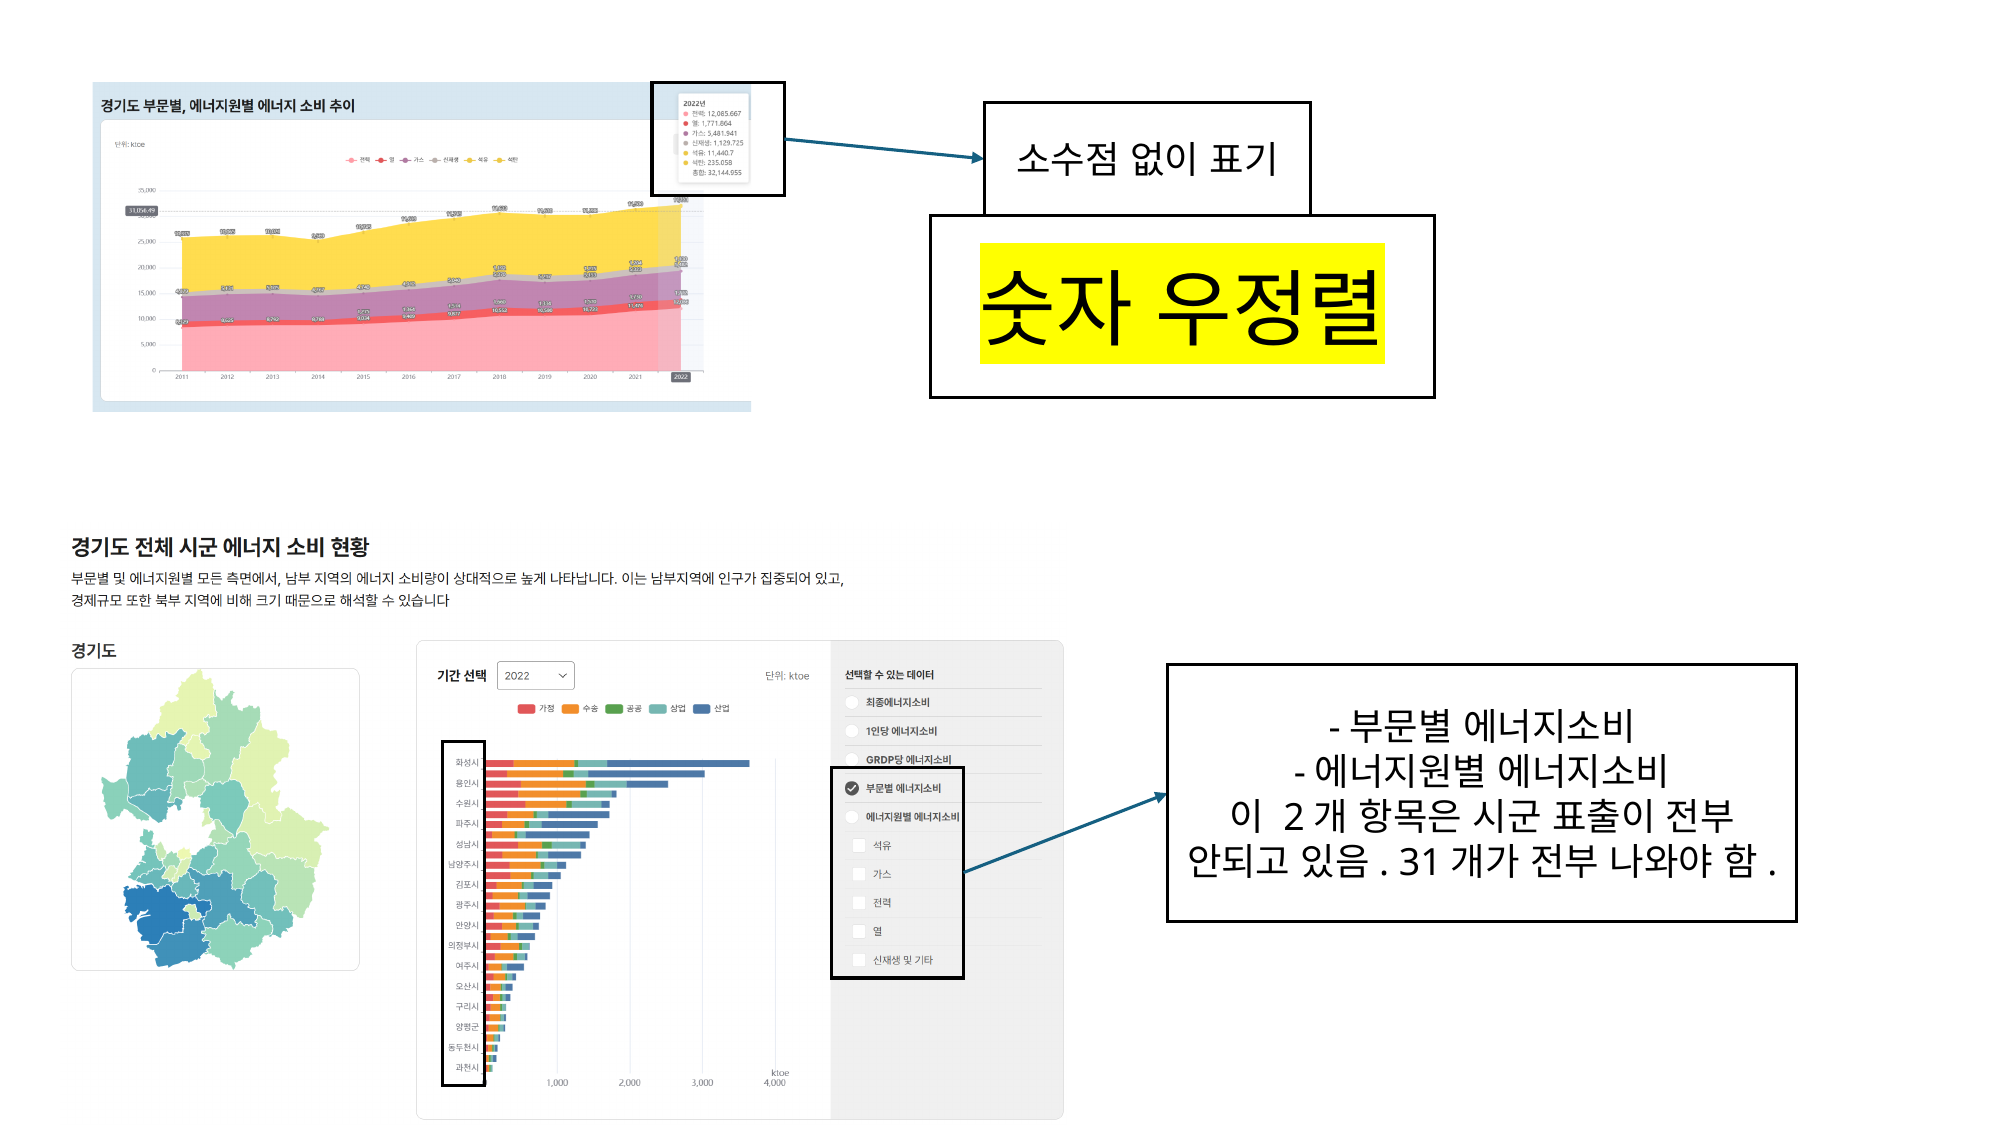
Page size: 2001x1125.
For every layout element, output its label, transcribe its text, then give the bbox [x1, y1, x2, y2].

text_box [752, 81, 786, 197]
picture [60, 522, 1067, 1125]
picture [92, 81, 752, 412]
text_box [783, 138, 985, 160]
text_box 숫자 우정렬 [929, 214, 1436, 399]
text_box -부문별 에너지소비 -에너지원별 에너지소비 이 2개 항목은 시군 표출이 전부 안되고 있음. 31개가 전부 나와야 함. [1166, 663, 1798, 923]
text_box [963, 792, 1169, 874]
text_box 소수점 없이 표기 [983, 101, 1312, 214]
